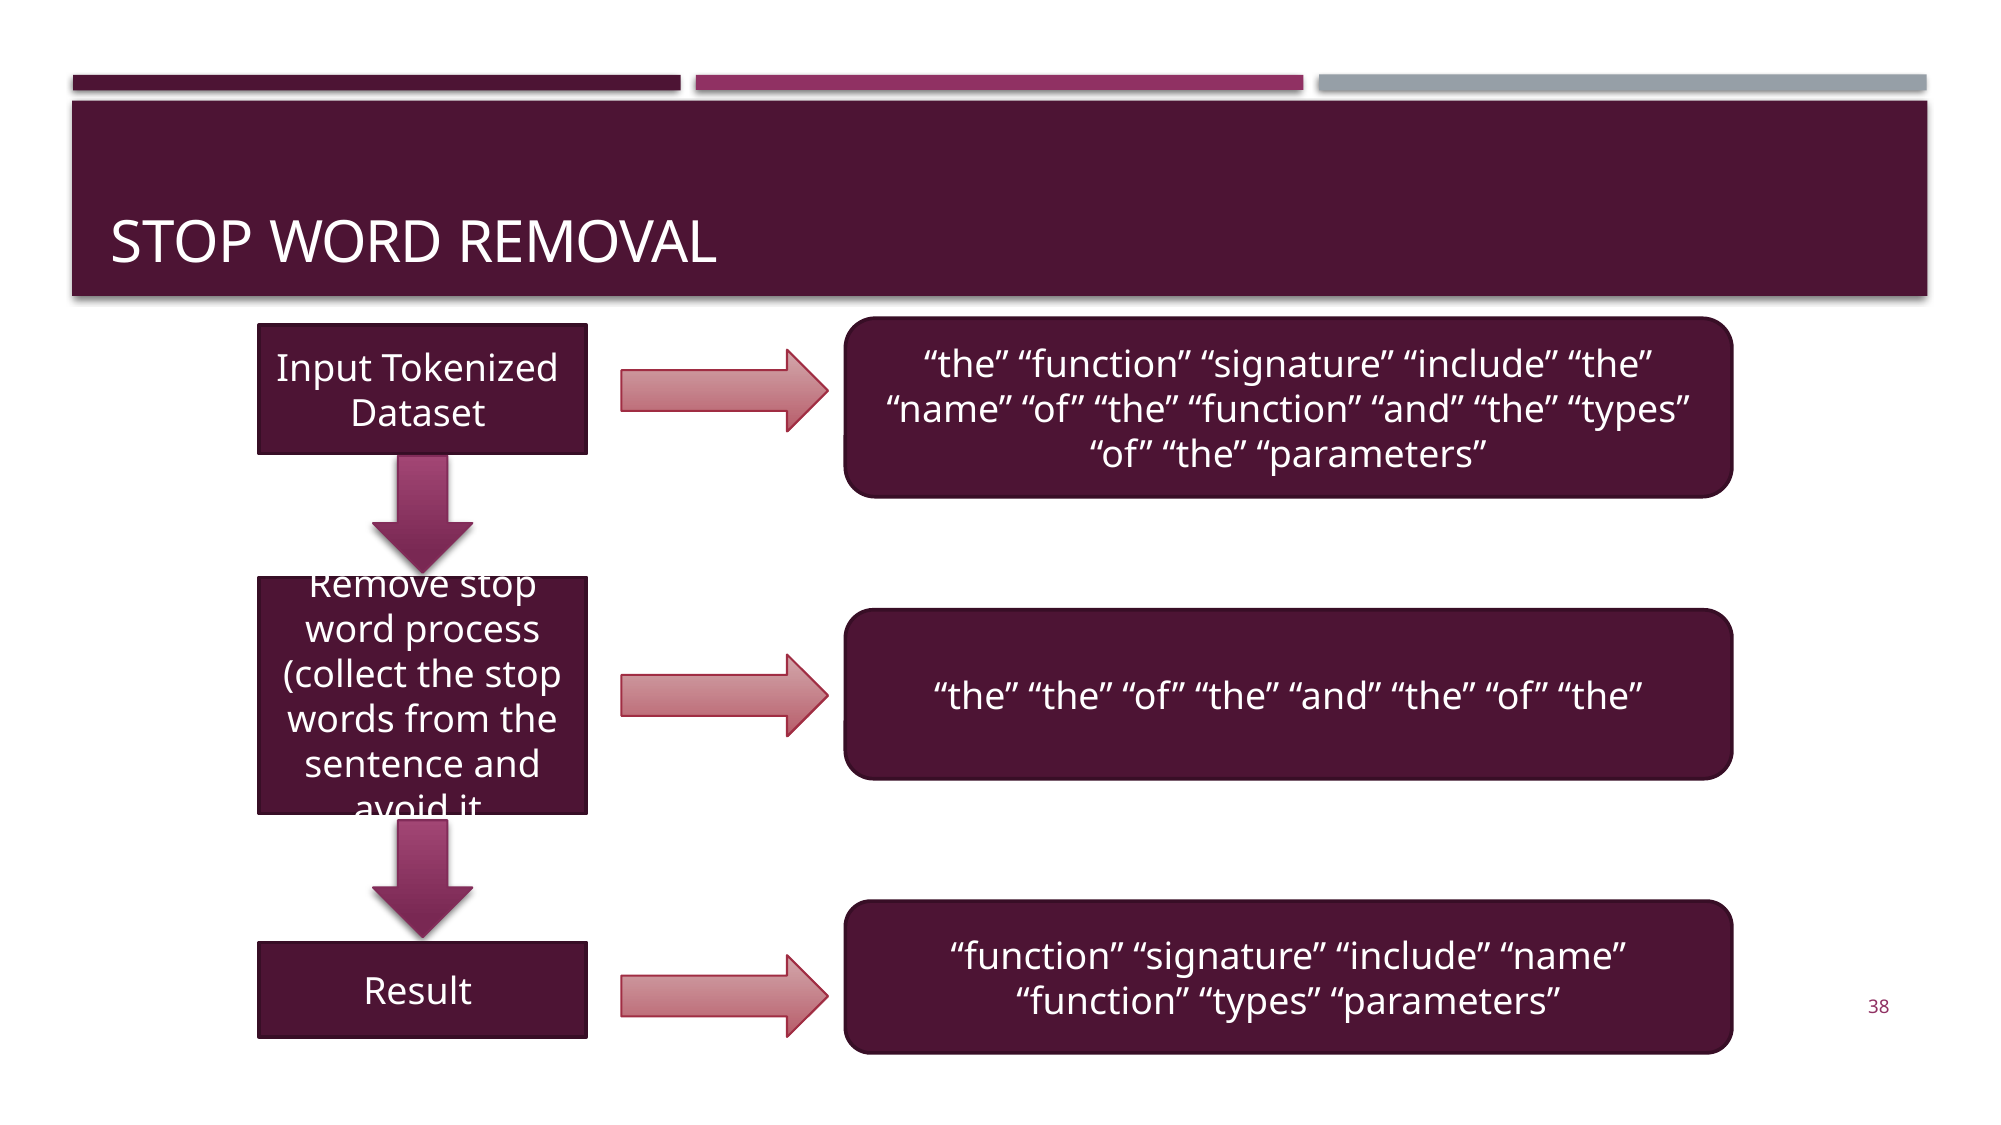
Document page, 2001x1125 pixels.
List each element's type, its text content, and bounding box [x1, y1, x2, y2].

text_box Remove stop word process (collect the stop words from the sentence and avoid it [257, 576, 588, 815]
text_box [620, 348, 829, 433]
text_box [620, 954, 829, 1038]
text_box Result [257, 941, 588, 1039]
text_box “the” “the” “of” “the” “and” “the” “of” “the” [843, 607, 1734, 781]
text_box [372, 819, 474, 938]
title Stop Word Removal [95, 115, 1905, 282]
text_box Input Tokenized Dataset [257, 323, 588, 455]
text_box “function” “signature” “include” “name” “function” “types” “parameters” [843, 899, 1734, 1055]
text_box [620, 653, 829, 738]
slide_number 38 [1733, 977, 1905, 1037]
text_box [372, 454, 474, 574]
text_box “the” “function” “signature” “include” “the” “name” “of” “the” “function” “and” “the” “types” “of” “the” “parameters” [843, 316, 1734, 499]
